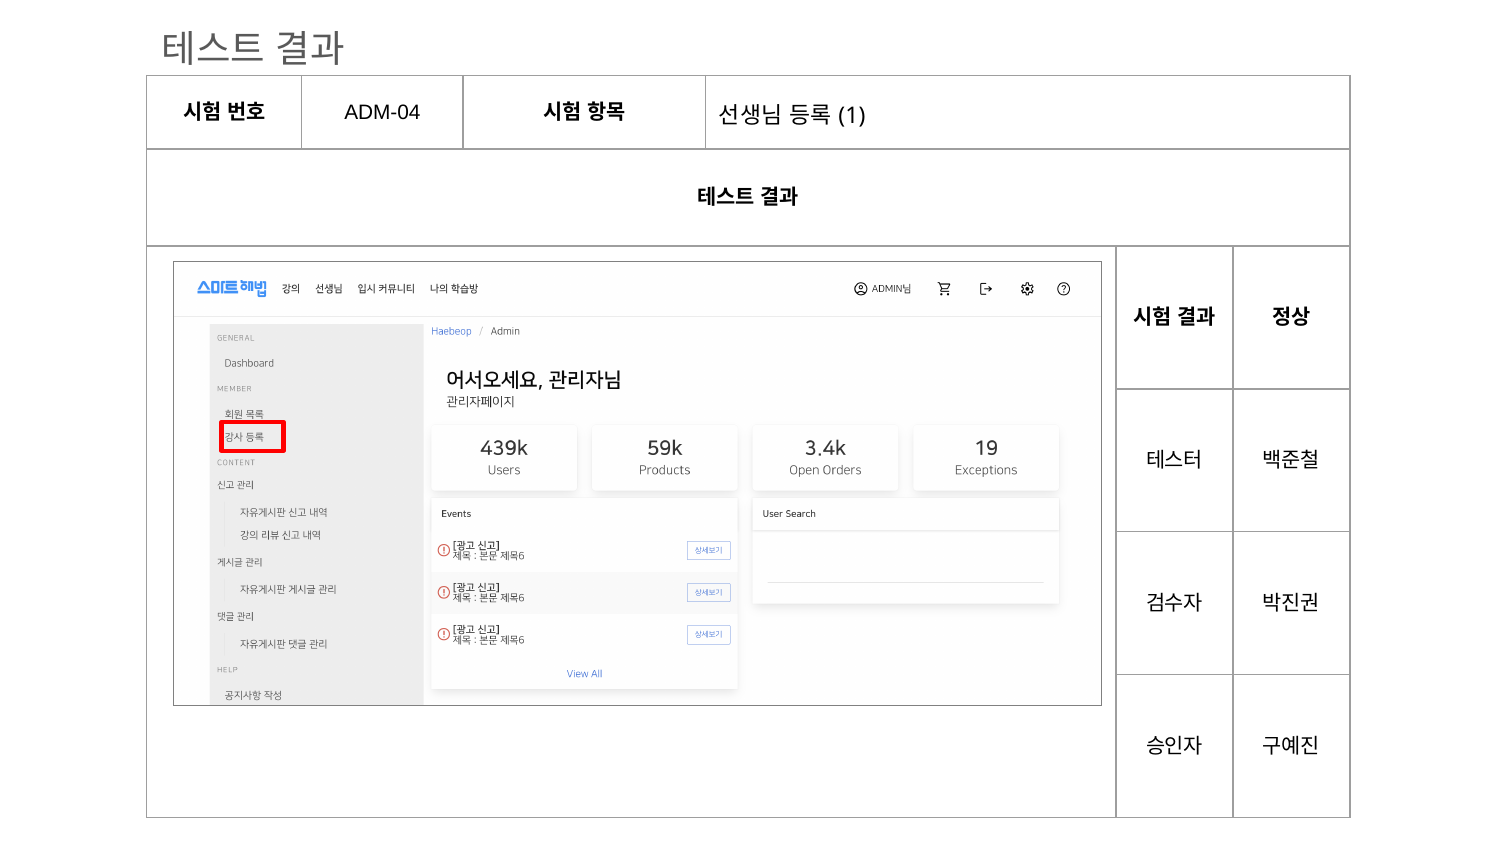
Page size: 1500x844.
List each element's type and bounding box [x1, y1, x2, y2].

table_header [302, 76, 462, 148]
table_cell [1234, 390, 1349, 531]
table_cell [1117, 247, 1232, 388]
table_cell [1234, 247, 1349, 388]
table_header [147, 76, 301, 148]
picture [173, 260, 1102, 706]
table_header [706, 76, 1349, 148]
table_cell [147, 247, 1115, 817]
table_cell [1117, 675, 1232, 817]
table_cell [1117, 532, 1232, 674]
table_header [147, 150, 1349, 245]
table_cell [1117, 390, 1232, 531]
table_header [464, 76, 705, 148]
subtitle [146, 3, 396, 69]
table_cell [1234, 675, 1349, 817]
table_cell [1234, 532, 1349, 674]
